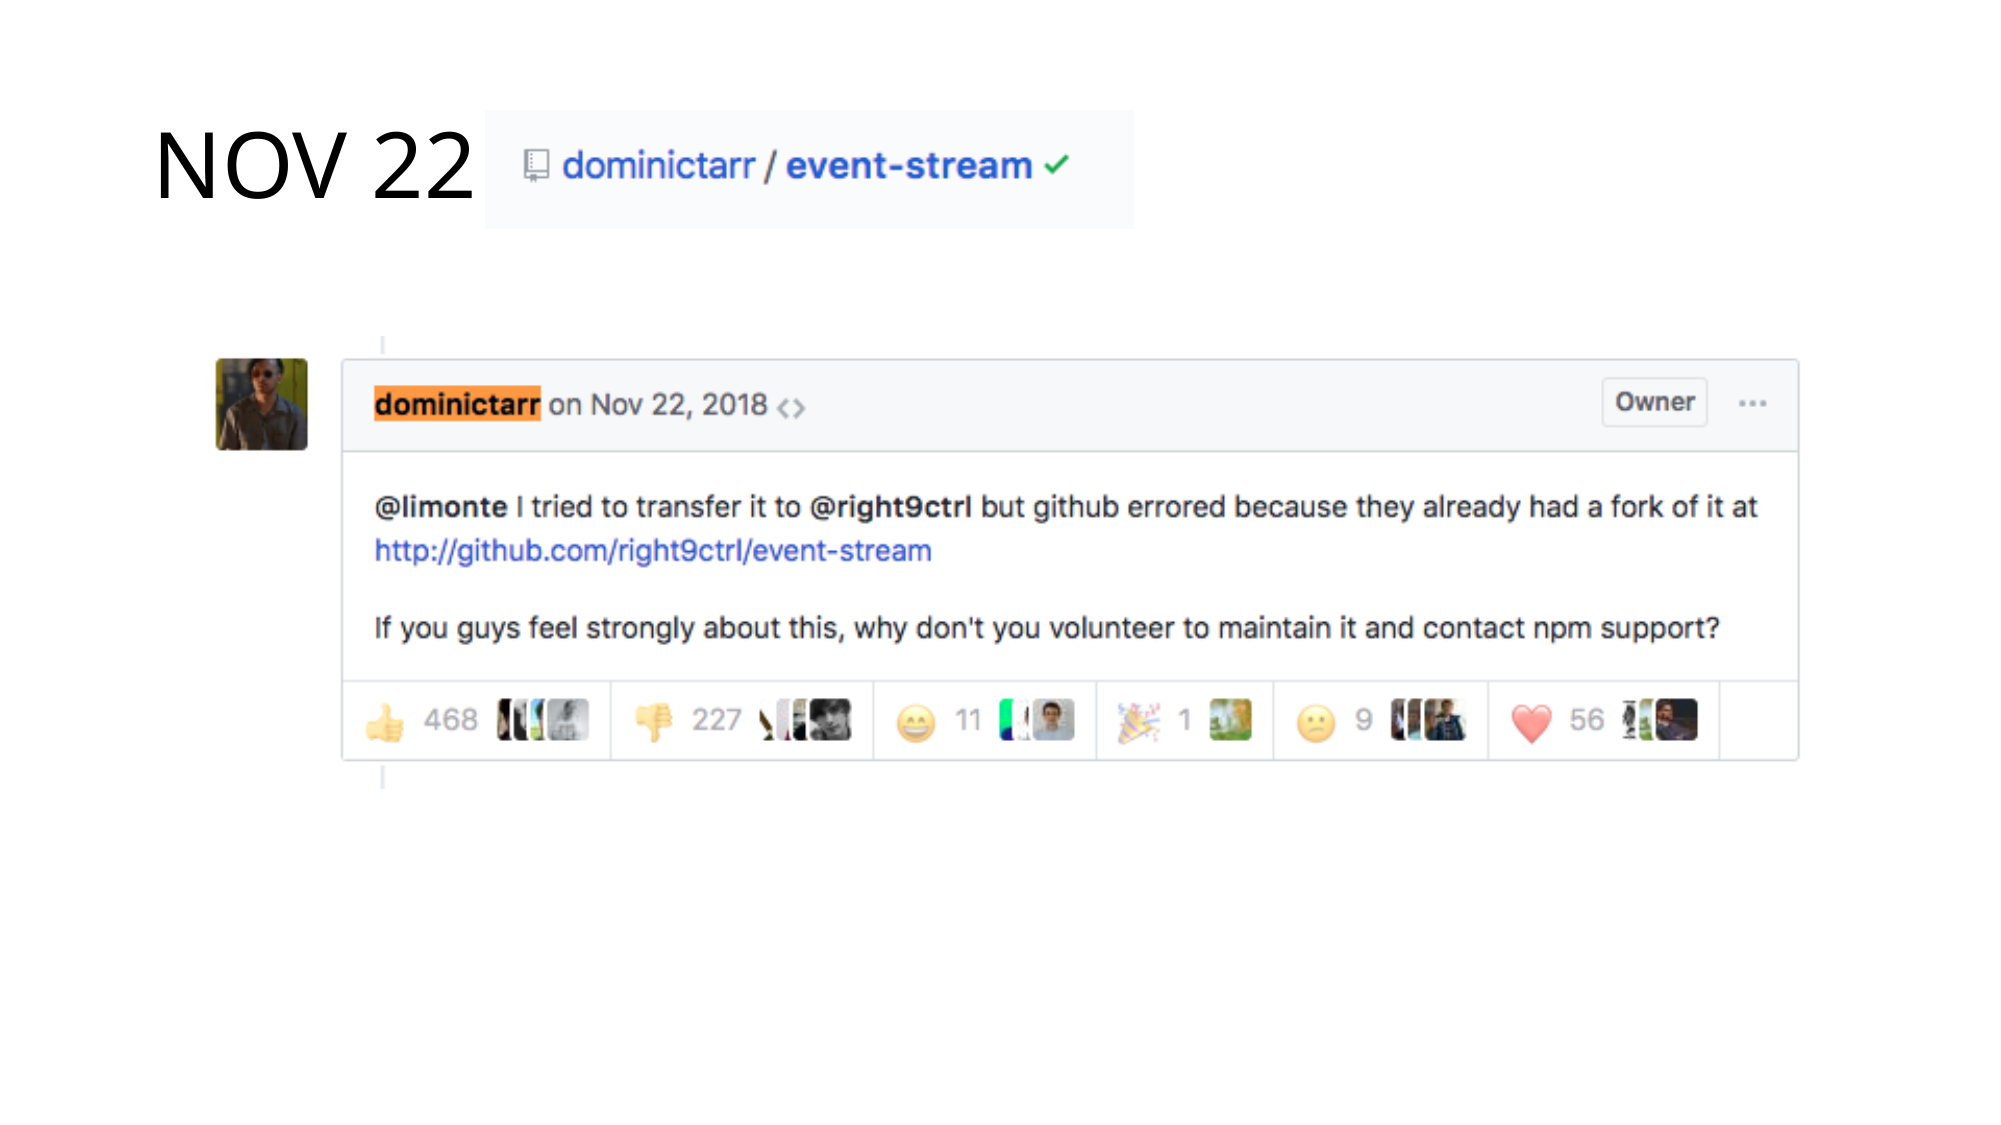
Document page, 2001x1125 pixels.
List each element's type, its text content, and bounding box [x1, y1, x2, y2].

picture [485, 110, 1134, 229]
picture [181, 336, 1819, 789]
title NOV 22 [137, 59, 1863, 278]
